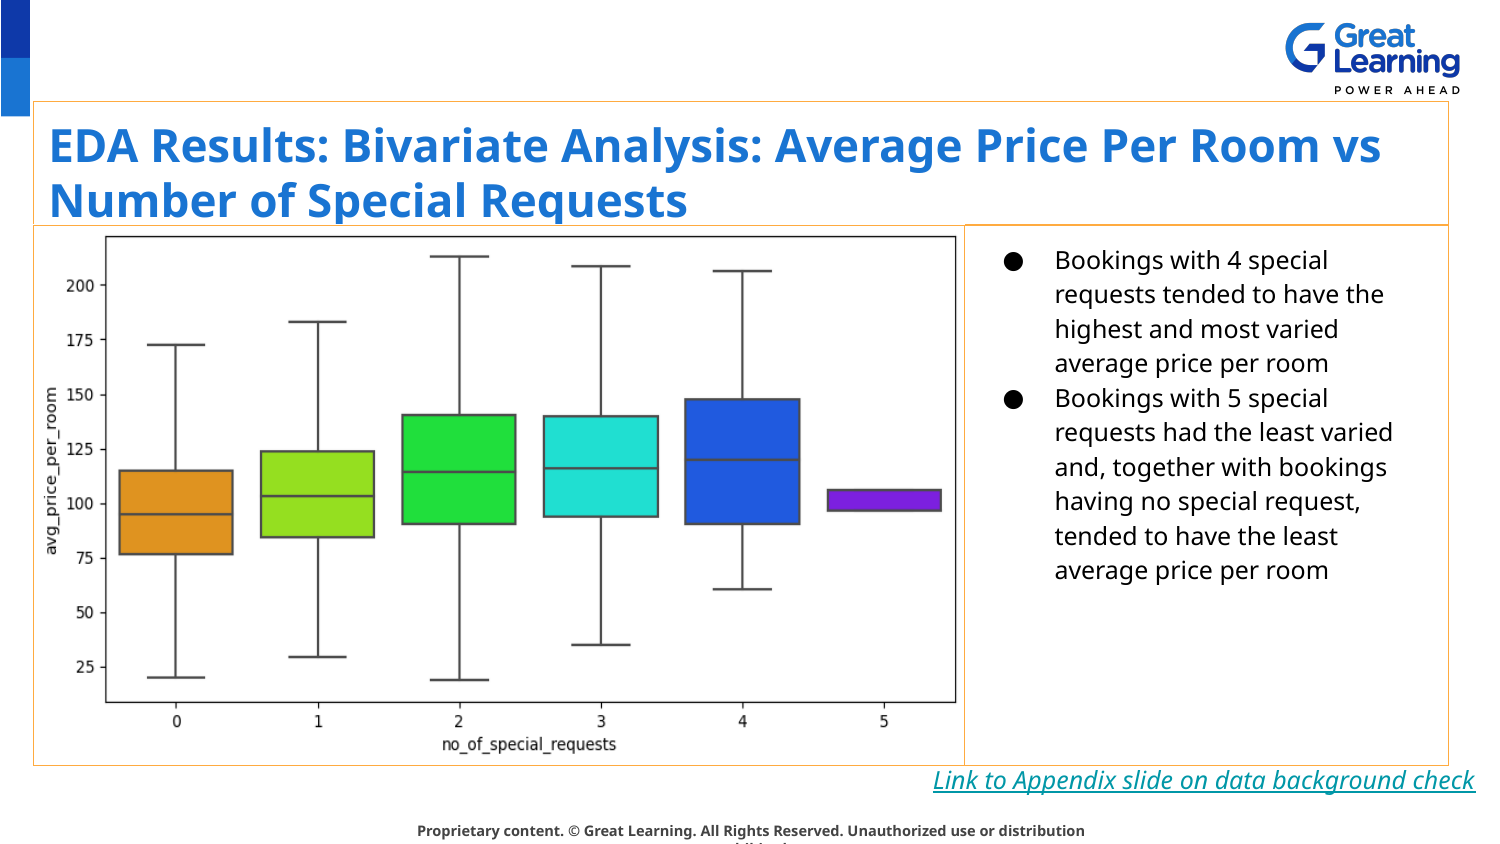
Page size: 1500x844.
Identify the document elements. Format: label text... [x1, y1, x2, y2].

list Bookings with 4 special requests tended to have the highest and most varied average price per room Bookings with 5 special requests had the least varied and, together with bookings having no special request, tended to have the least average price per room [967, 225, 1449, 749]
picture [32, 224, 965, 766]
text_box Link to Appendix slide on data background check [668, 749, 1491, 814]
picture [1258, 11, 1487, 106]
title EDA Results: Bivariate Analysis: Average Price Per Room vs Number of Special Requests [33, 101, 1449, 225]
